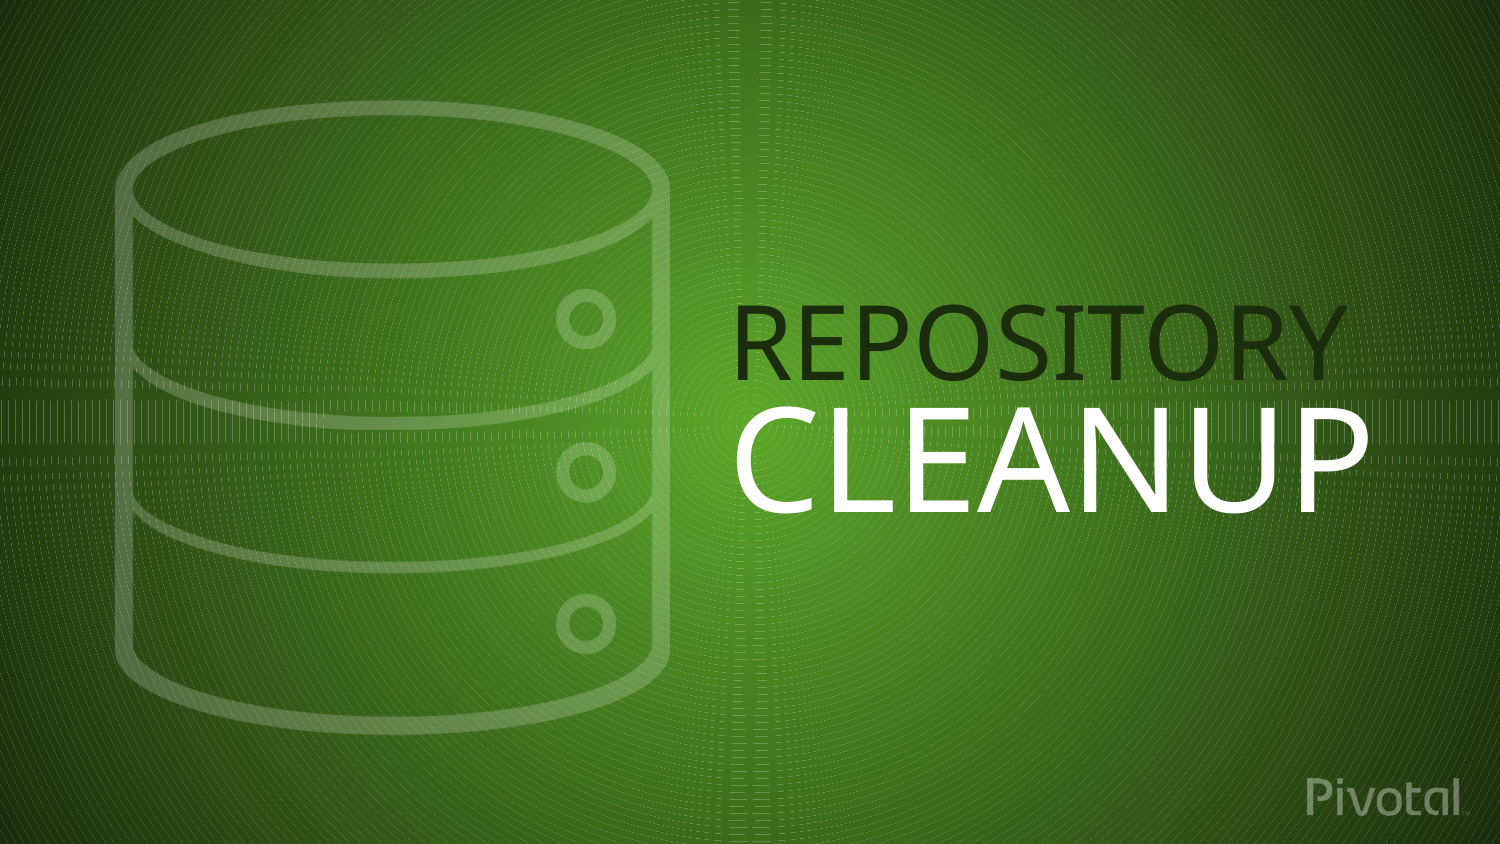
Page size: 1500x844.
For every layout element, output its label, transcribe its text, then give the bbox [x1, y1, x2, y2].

picture [1307, 778, 1470, 816]
picture [0, 79, 768, 764]
text_box REPOSITORY CLEANUP [772, 293, 1391, 548]
